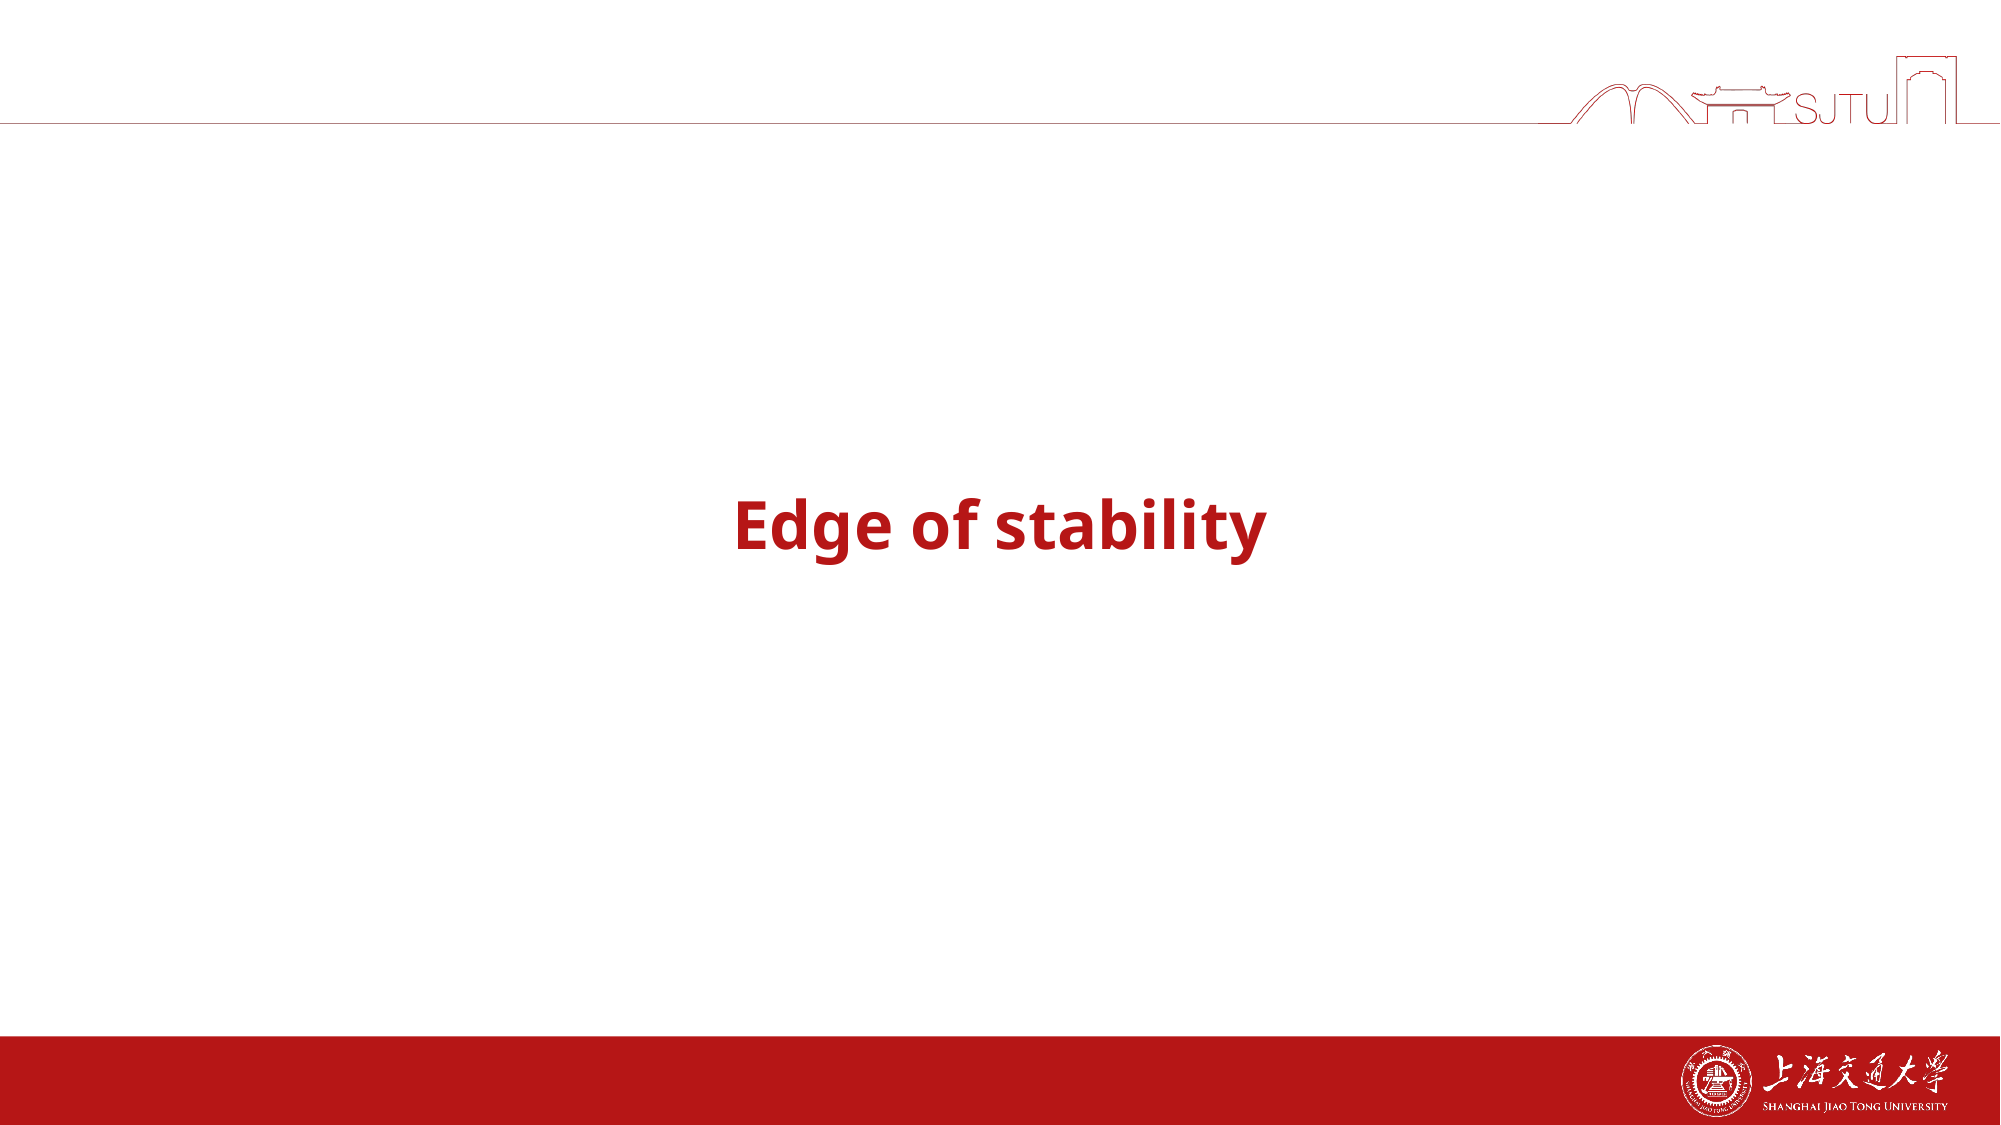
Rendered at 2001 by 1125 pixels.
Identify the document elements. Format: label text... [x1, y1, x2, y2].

picture [0, 56, 2000, 124]
picture [1681, 1045, 1948, 1117]
title Edge of stability [0, 460, 2000, 563]
